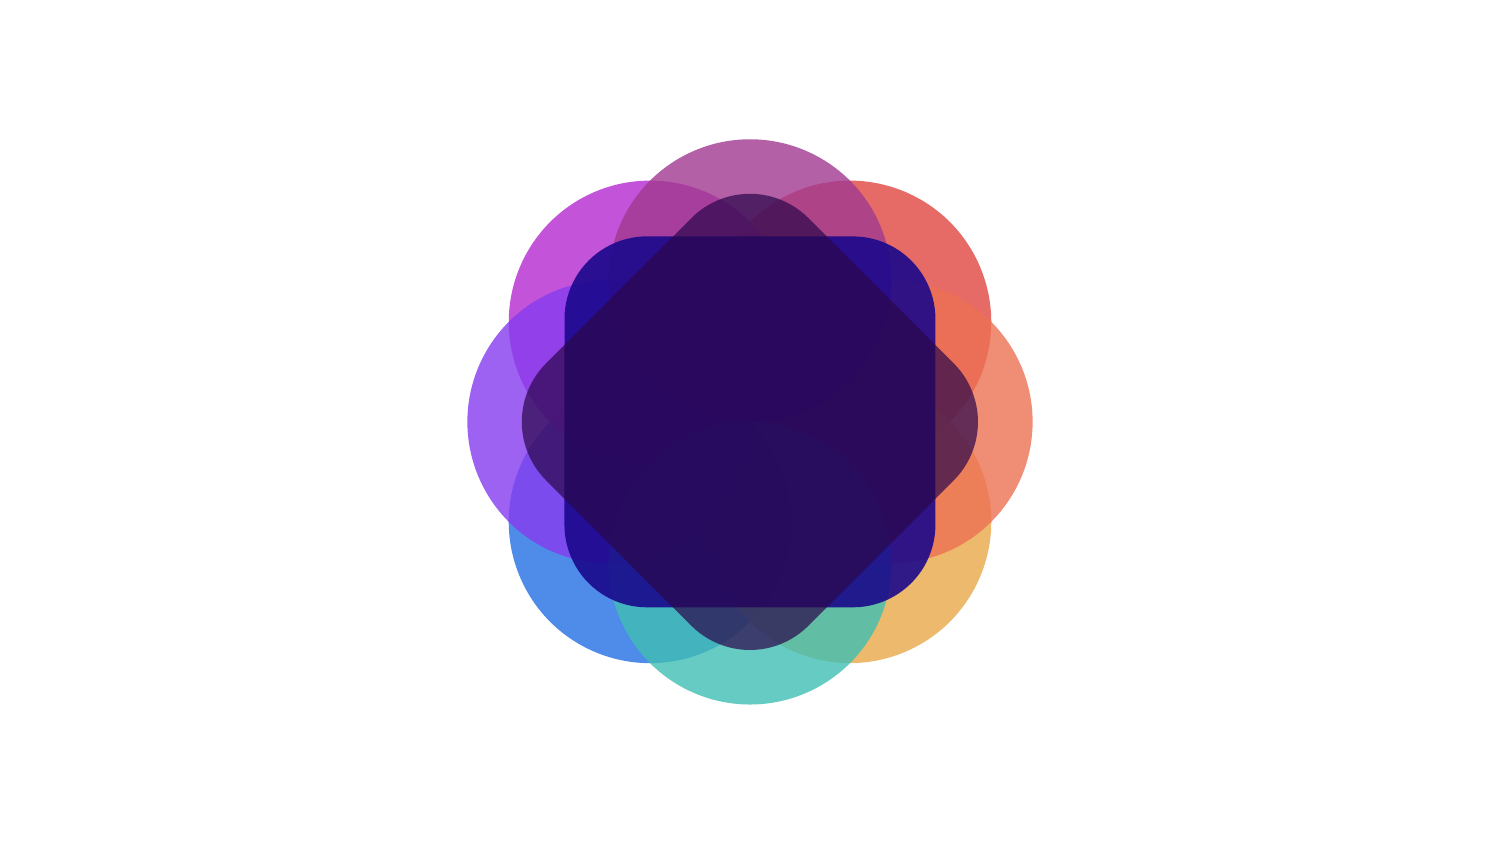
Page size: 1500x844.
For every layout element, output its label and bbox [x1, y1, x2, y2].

text_box [506, 524, 648, 666]
text_box [930, 283, 1035, 561]
text_box [611, 602, 889, 707]
text_box [612, 137, 888, 241]
text_box [829, 501, 938, 610]
text_box [852, 178, 994, 320]
text_box [829, 234, 938, 343]
text_box [852, 524, 994, 666]
text_box [562, 501, 671, 610]
text_box [506, 178, 648, 320]
text_box [465, 283, 570, 561]
text_box [519, 191, 981, 653]
text_box [562, 234, 671, 343]
